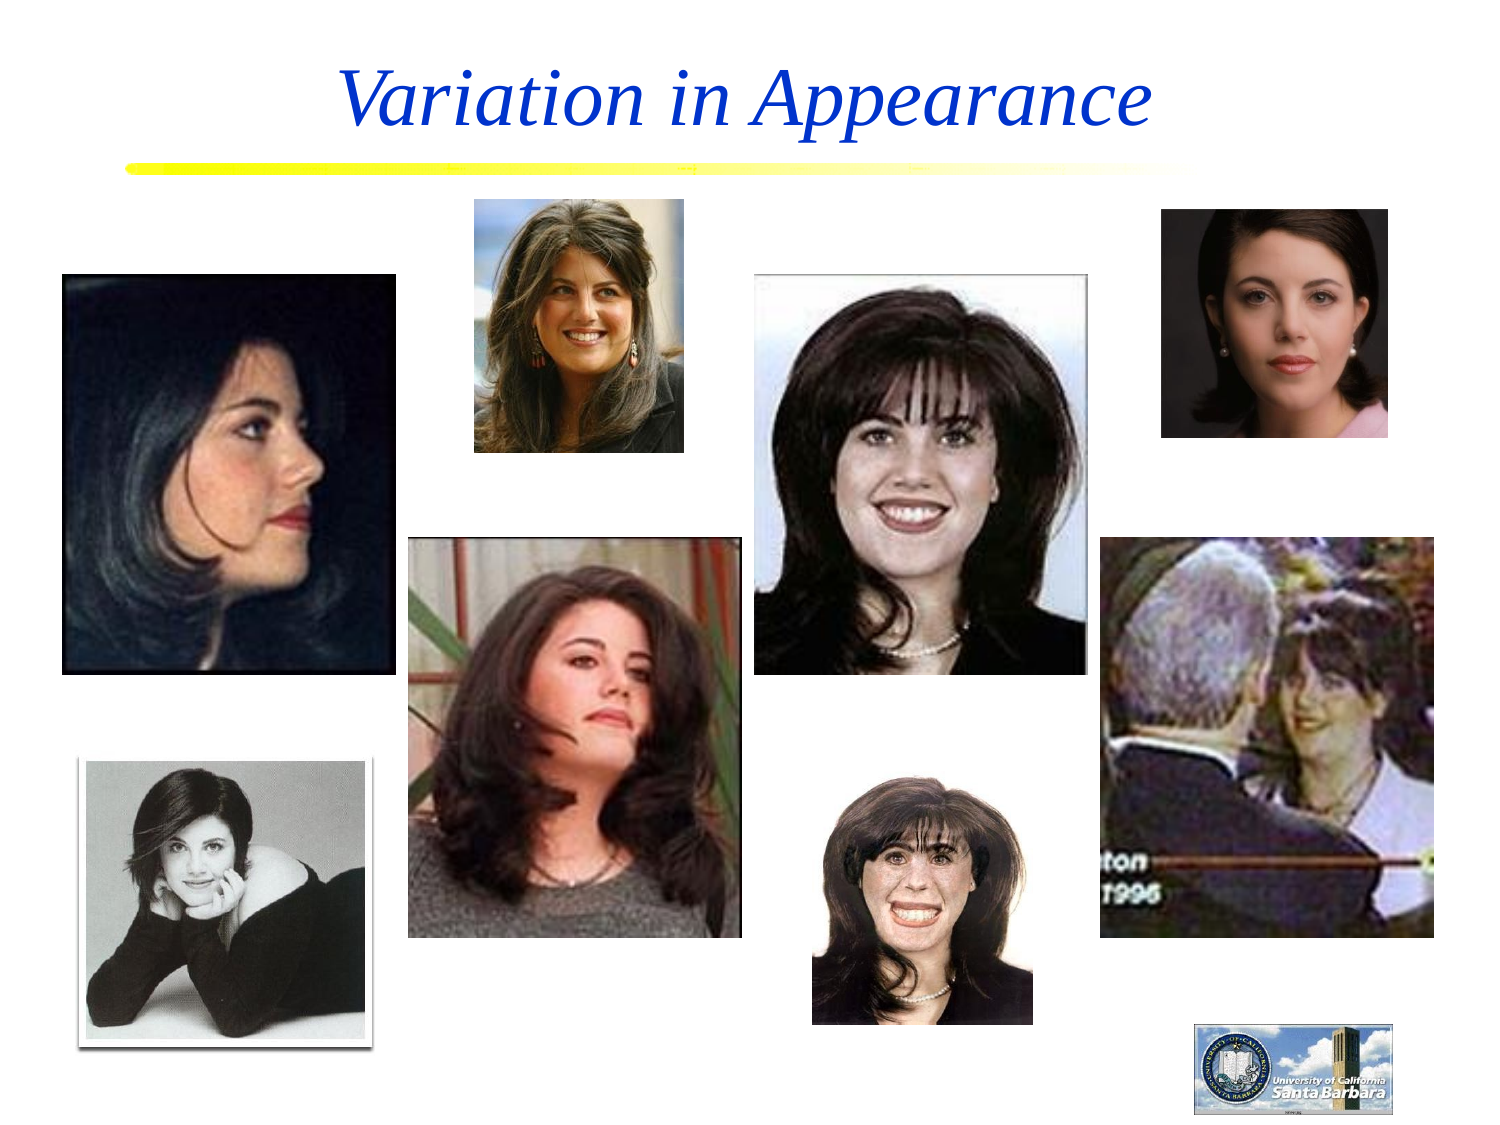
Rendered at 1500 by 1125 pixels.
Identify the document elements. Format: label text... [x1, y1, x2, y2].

picture [407, 537, 742, 938]
picture [62, 274, 396, 676]
picture [1161, 209, 1388, 438]
title Variation in Appearance [83, 40, 1417, 231]
picture [1194, 1024, 1393, 1115]
picture [474, 199, 684, 453]
picture [812, 770, 1033, 1026]
picture [1099, 537, 1434, 938]
picture [753, 274, 1088, 676]
picture [75, 750, 375, 1057]
